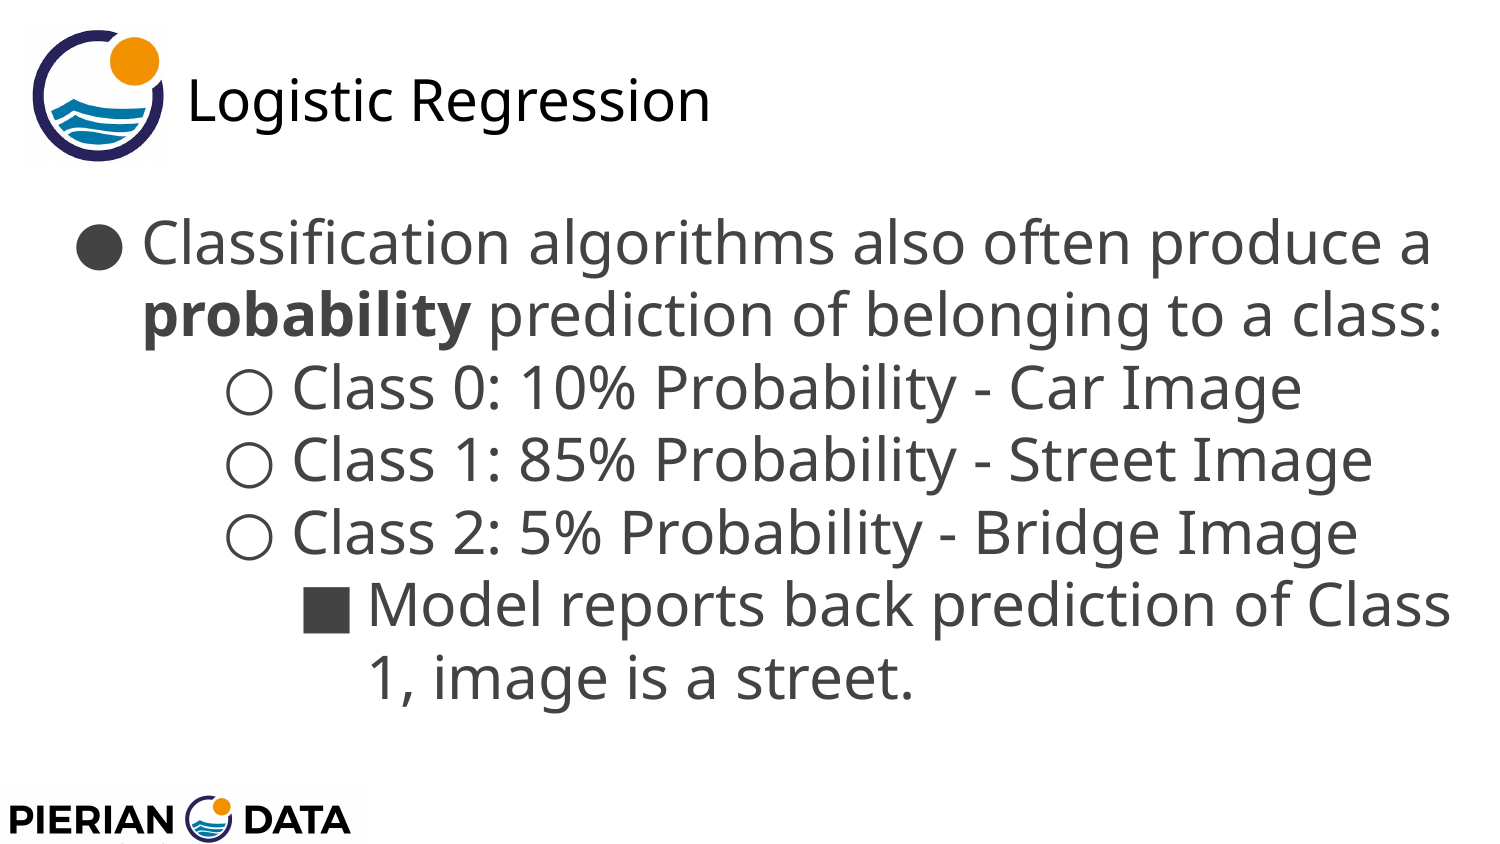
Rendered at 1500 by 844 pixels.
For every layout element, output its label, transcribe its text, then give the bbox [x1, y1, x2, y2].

picture [24, 24, 172, 167]
title Logistic Regression [176, 48, 1449, 143]
list Classification algorithms also often produce a probability prediction of belonging to a class: Class 0: 10% Probability - Car Image Class 1: 85% Probability - Street Image Class 2: 5% Probability - Bridge Image Model reports back prediction of Class 1, image is a street. [51, 189, 1474, 750]
picture [0, 787, 368, 844]
